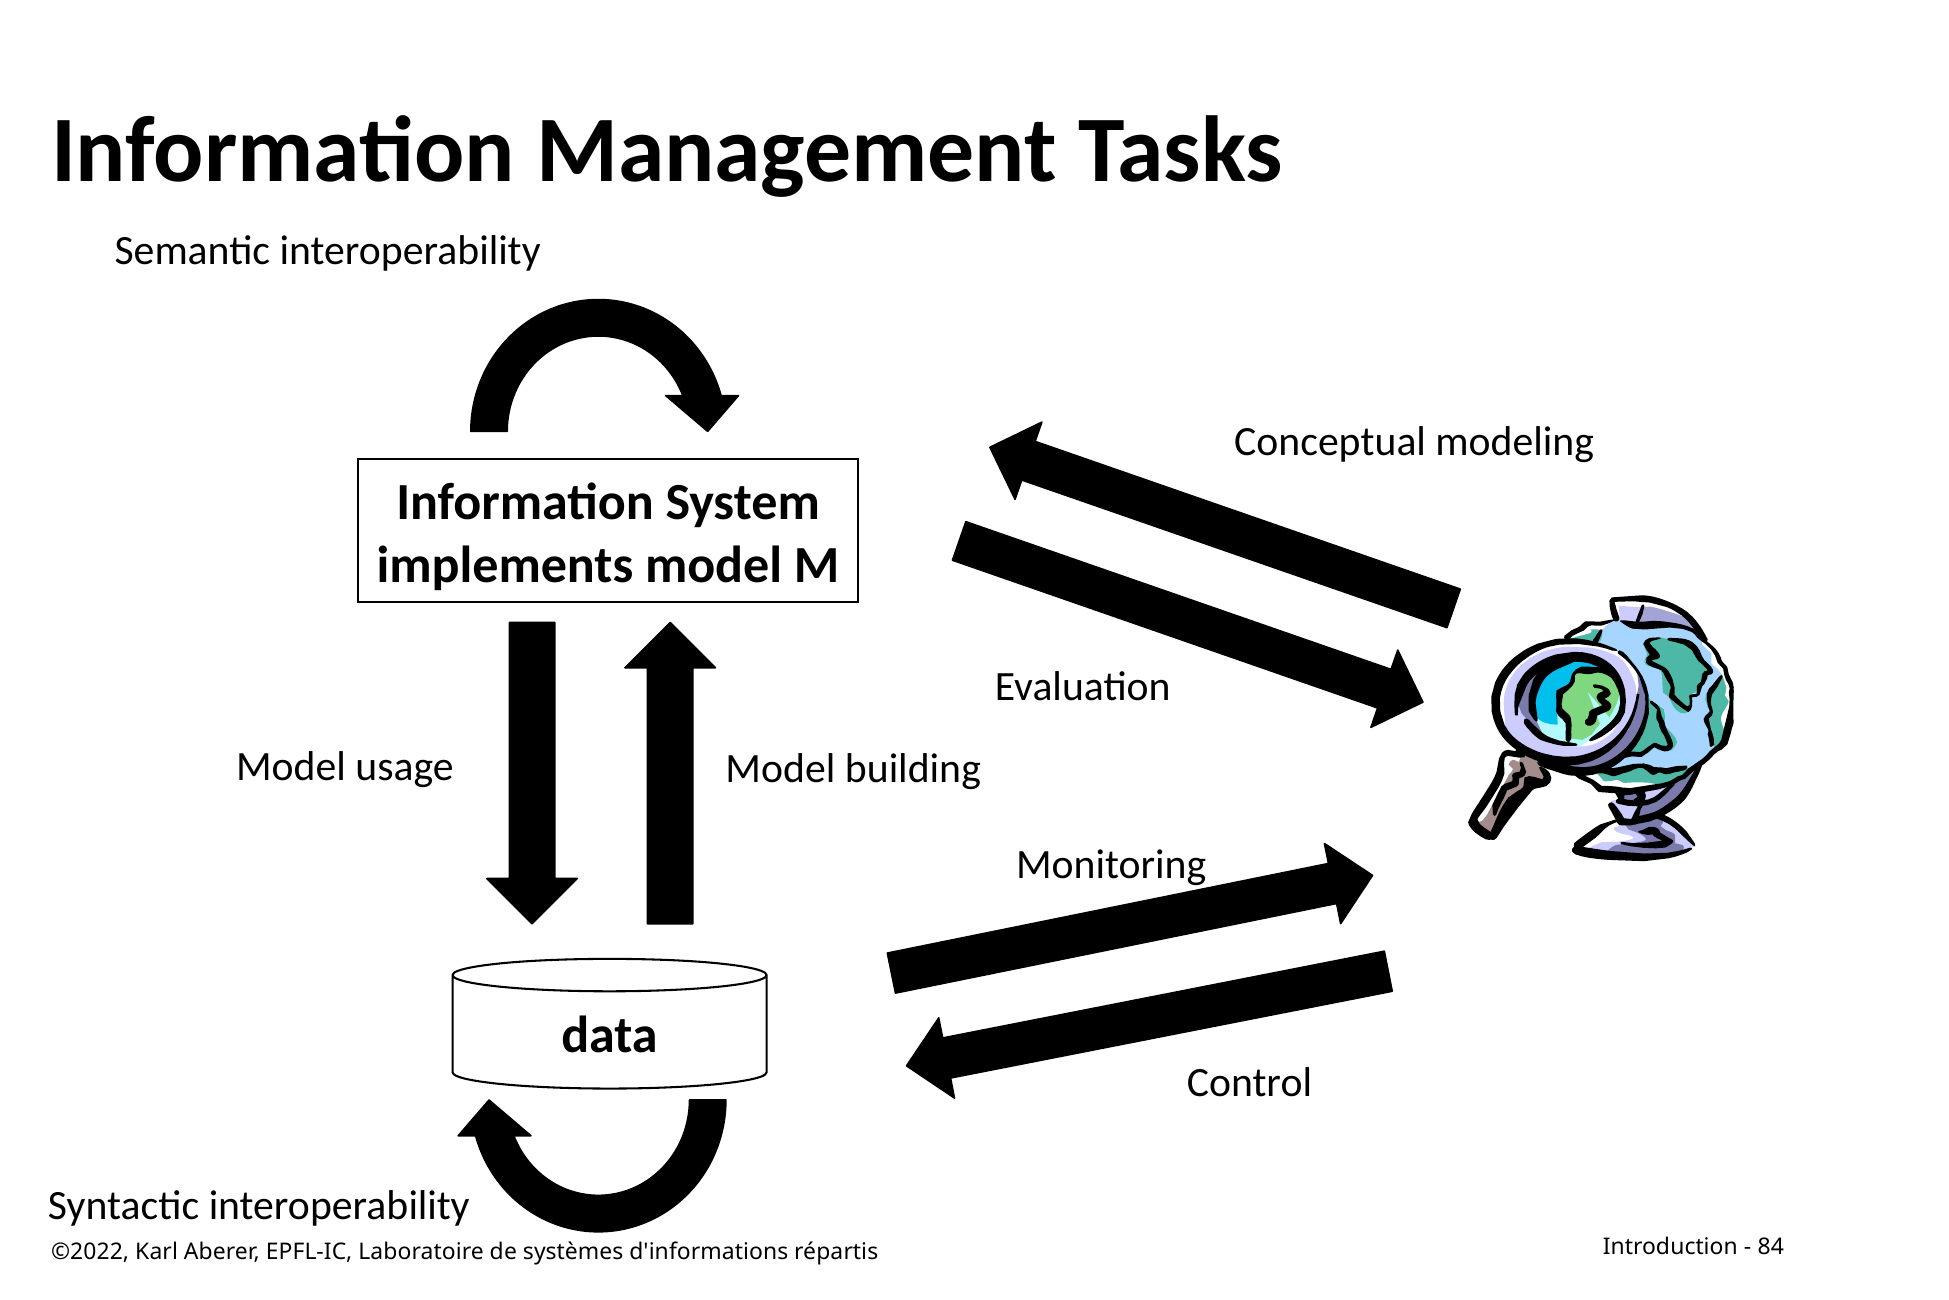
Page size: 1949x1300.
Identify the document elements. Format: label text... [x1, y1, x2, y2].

text_box Semantic interoperability [96, 213, 560, 282]
text_box Syntactic interoperability [29, 1168, 489, 1237]
text_box [989, 422, 1461, 628]
text_box data [452, 958, 767, 1089]
text_box Control [1168, 1045, 1331, 1114]
text_box [906, 951, 1393, 1099]
text_box [887, 843, 1373, 994]
text_box Model usage [217, 729, 473, 798]
text_box [486, 622, 578, 924]
text_box [470, 299, 739, 432]
text_box Model building [706, 731, 1000, 801]
text_box [624, 622, 716, 924]
text_box Conceptual modeling [1215, 404, 1613, 473]
picture [1465, 594, 1734, 864]
title Information Management Tasks [32, 57, 1803, 232]
footer ©2022, Karl Aberer, EPFL-IC, Laboratoire de systèmes d'informations répartis [32, 1227, 1284, 1271]
text_box [952, 521, 1423, 728]
text_box Information System implements model M [358, 458, 859, 603]
text_box Monitoring [997, 827, 1226, 896]
text_box Evaluation [976, 649, 1190, 719]
text_box [458, 1099, 726, 1232]
